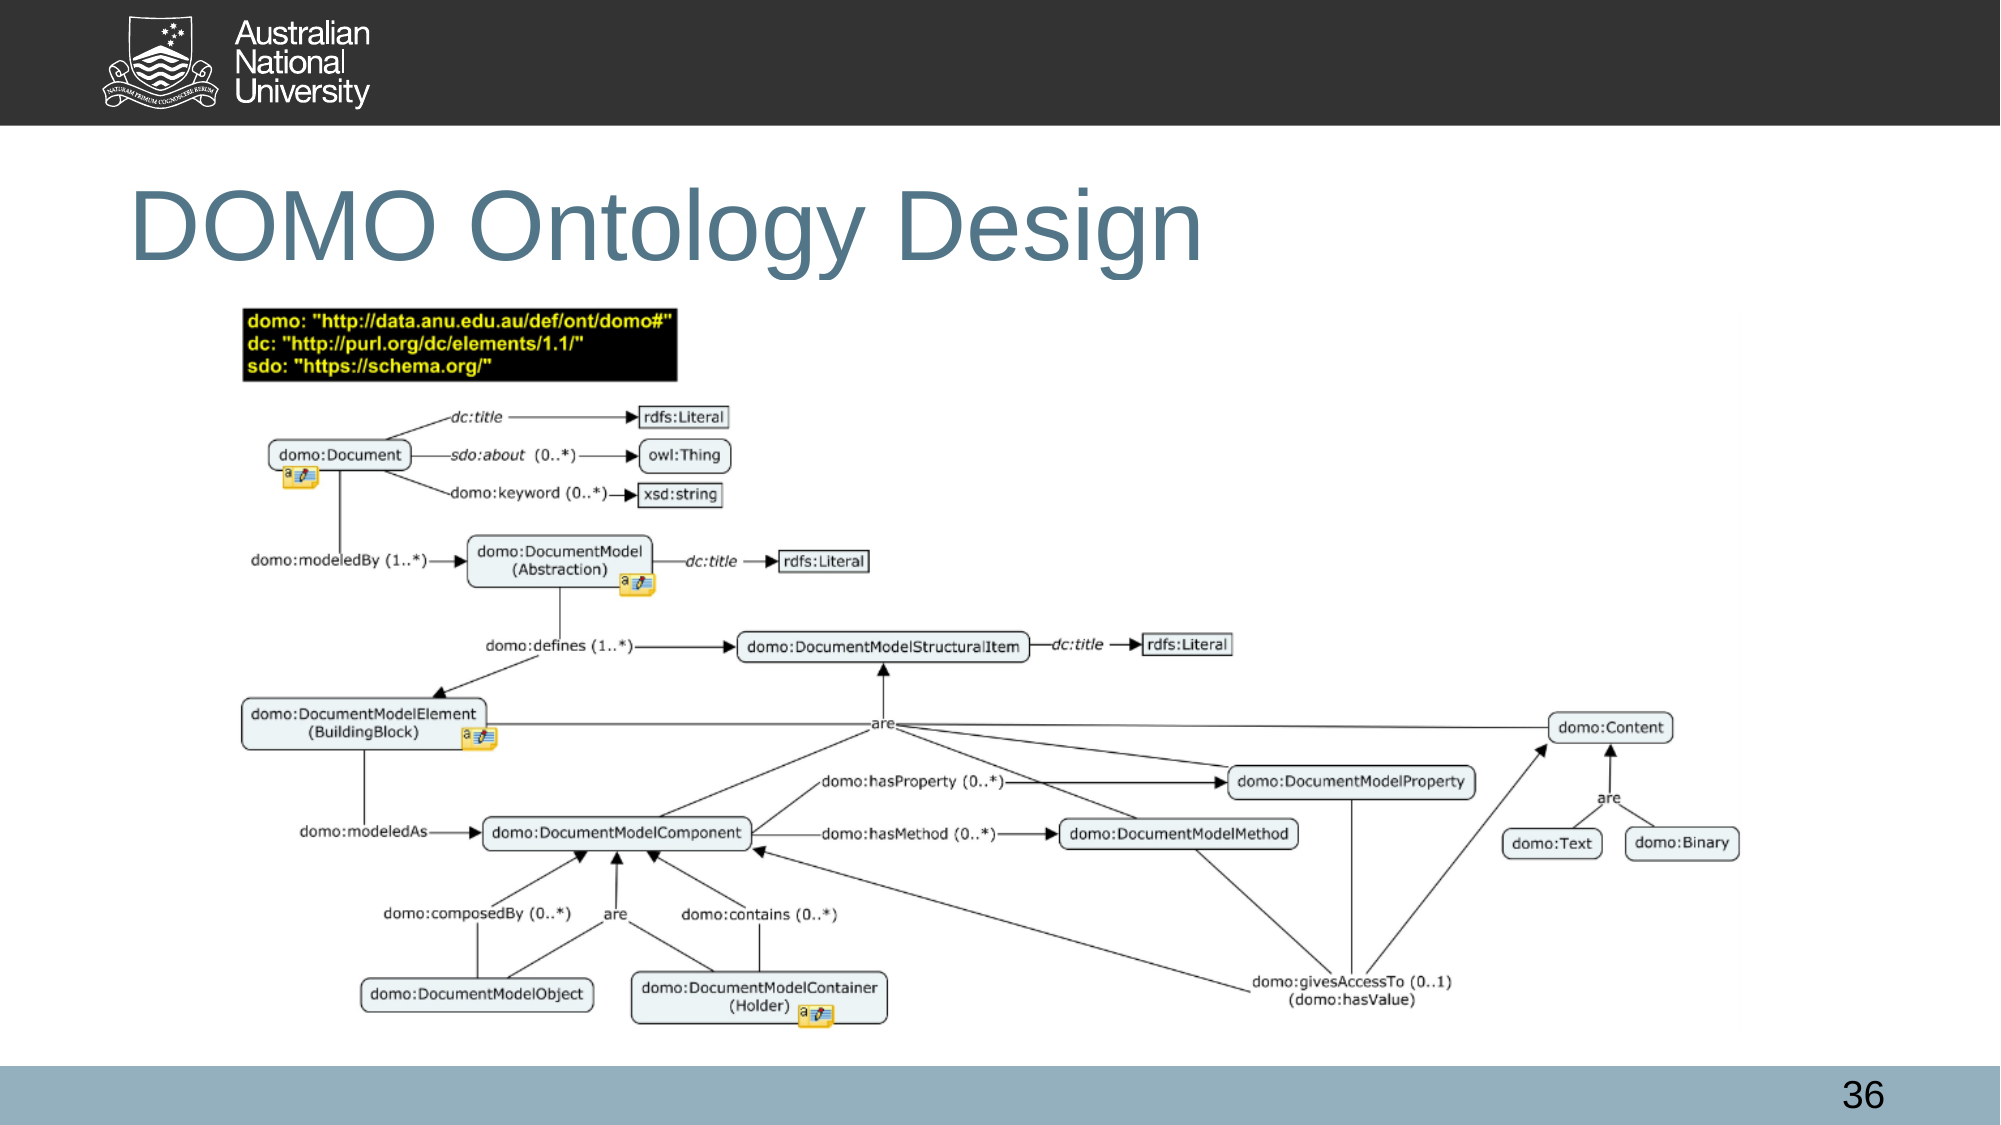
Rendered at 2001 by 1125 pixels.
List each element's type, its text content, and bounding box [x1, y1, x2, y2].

text_box DOMO Ontology Design [113, 127, 1914, 315]
picture [218, 280, 1766, 1056]
slide_number 36 [1771, 1062, 1900, 1098]
